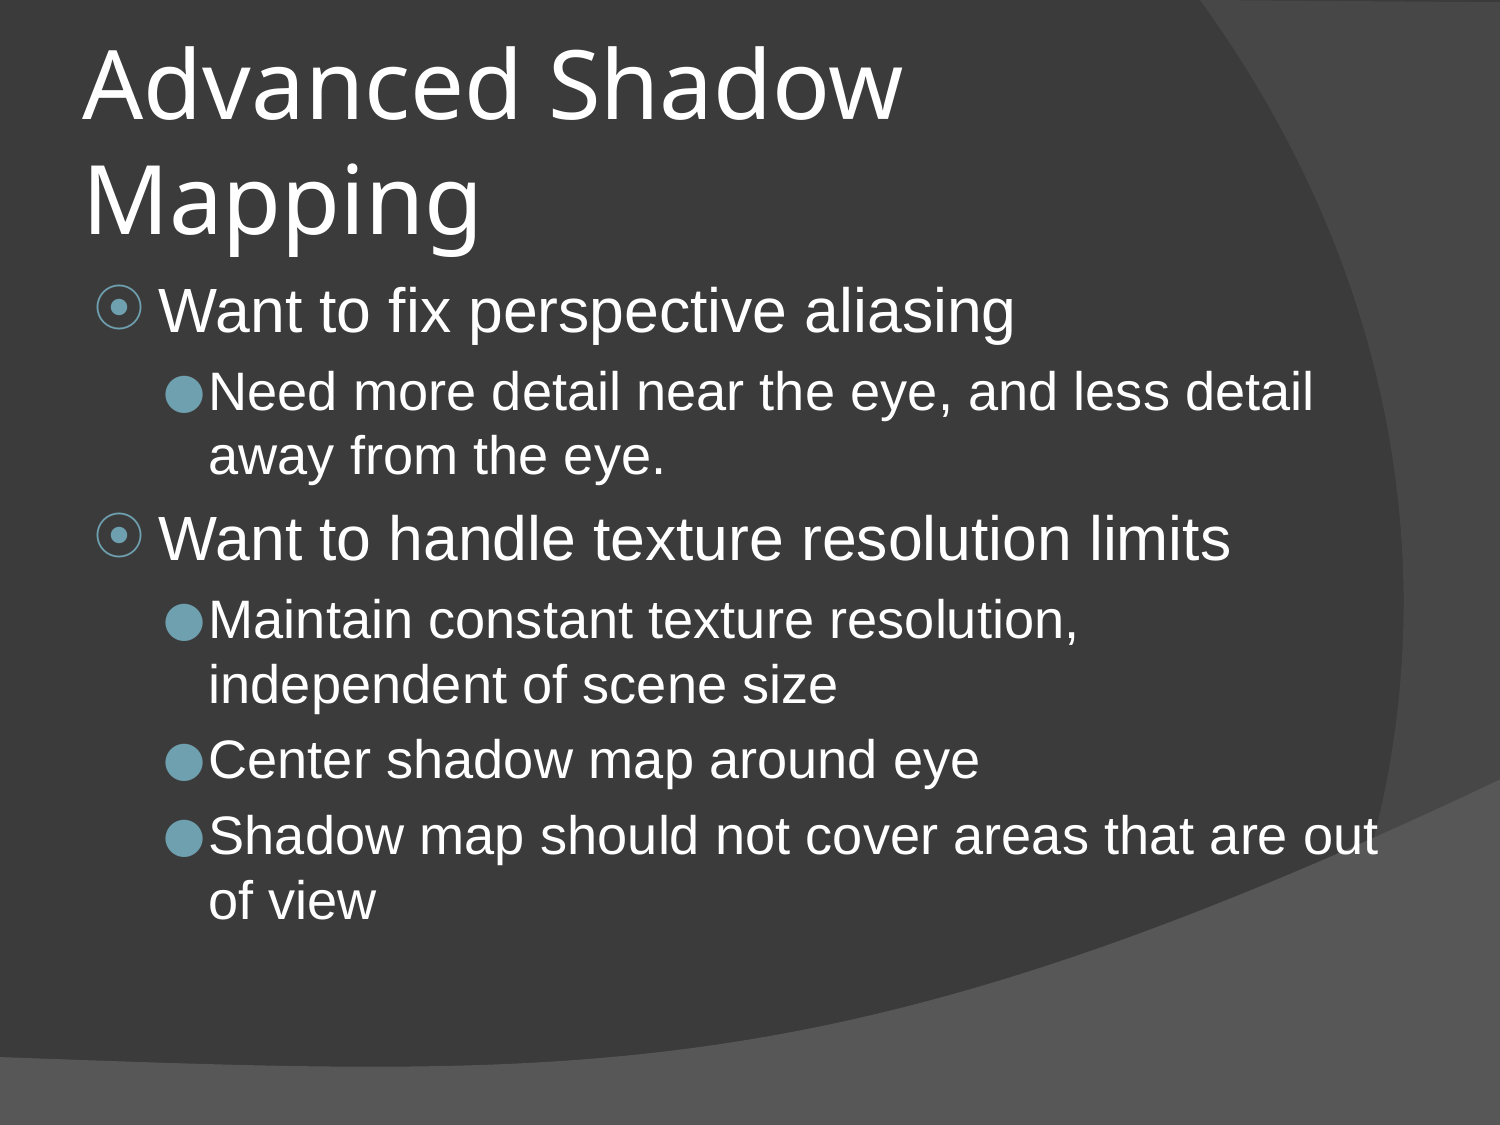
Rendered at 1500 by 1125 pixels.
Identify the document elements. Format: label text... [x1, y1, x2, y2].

title Advanced Shadow Mapping [75, 45, 1300, 233]
list Want to fix perspective aliasing Need more detail near the eye, and less detail away from the eye. Want to handle texture resolution limits Maintain constant texture resolution, independent of scene size Center shadow map around eye Shadow map should not cover areas that are out of view [75, 262, 1400, 1088]
